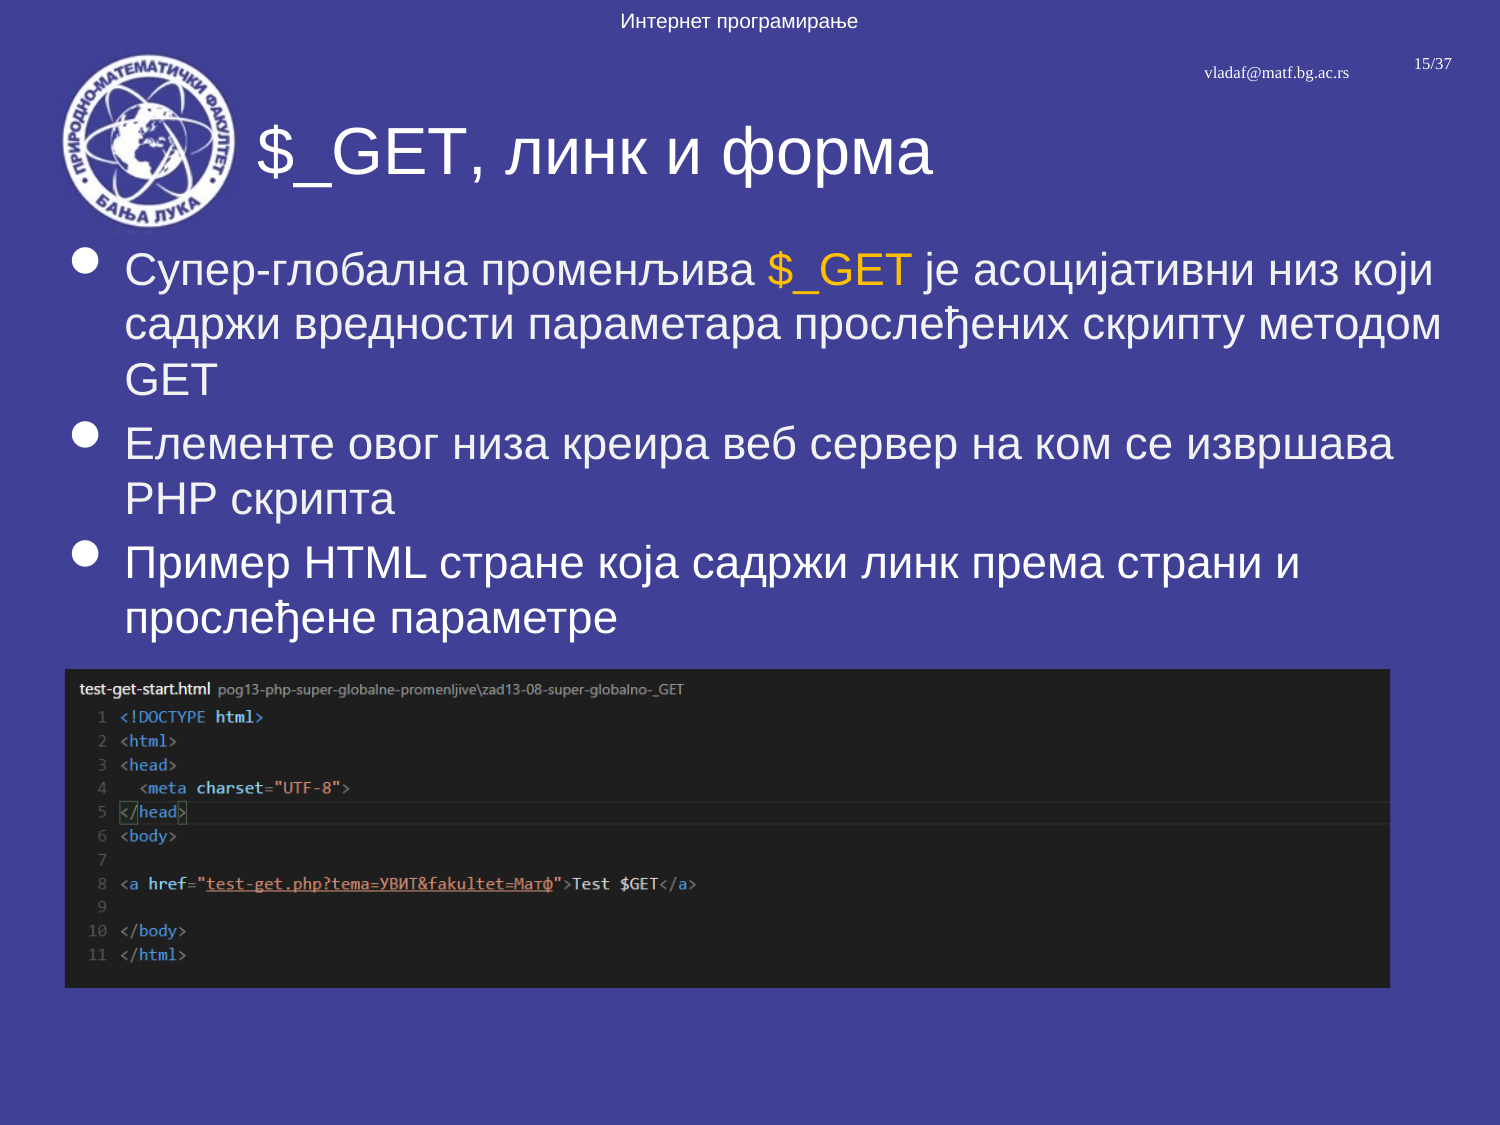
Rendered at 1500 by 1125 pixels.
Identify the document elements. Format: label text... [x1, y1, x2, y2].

list Супер-глобална променљива $_GET је асоцијативни низ који садржи вредности параметара прослеђених скрипту методом GET Елементе овог низа креира веб сервер на ком се извршава PHP скрипта Пример HTML стране која садржи линк према страни и прослеђене параметре [53, 231, 1483, 588]
picture [55, 42, 243, 231]
title $_GET, линк и форма [242, 54, 1388, 231]
picture [64, 669, 1391, 988]
